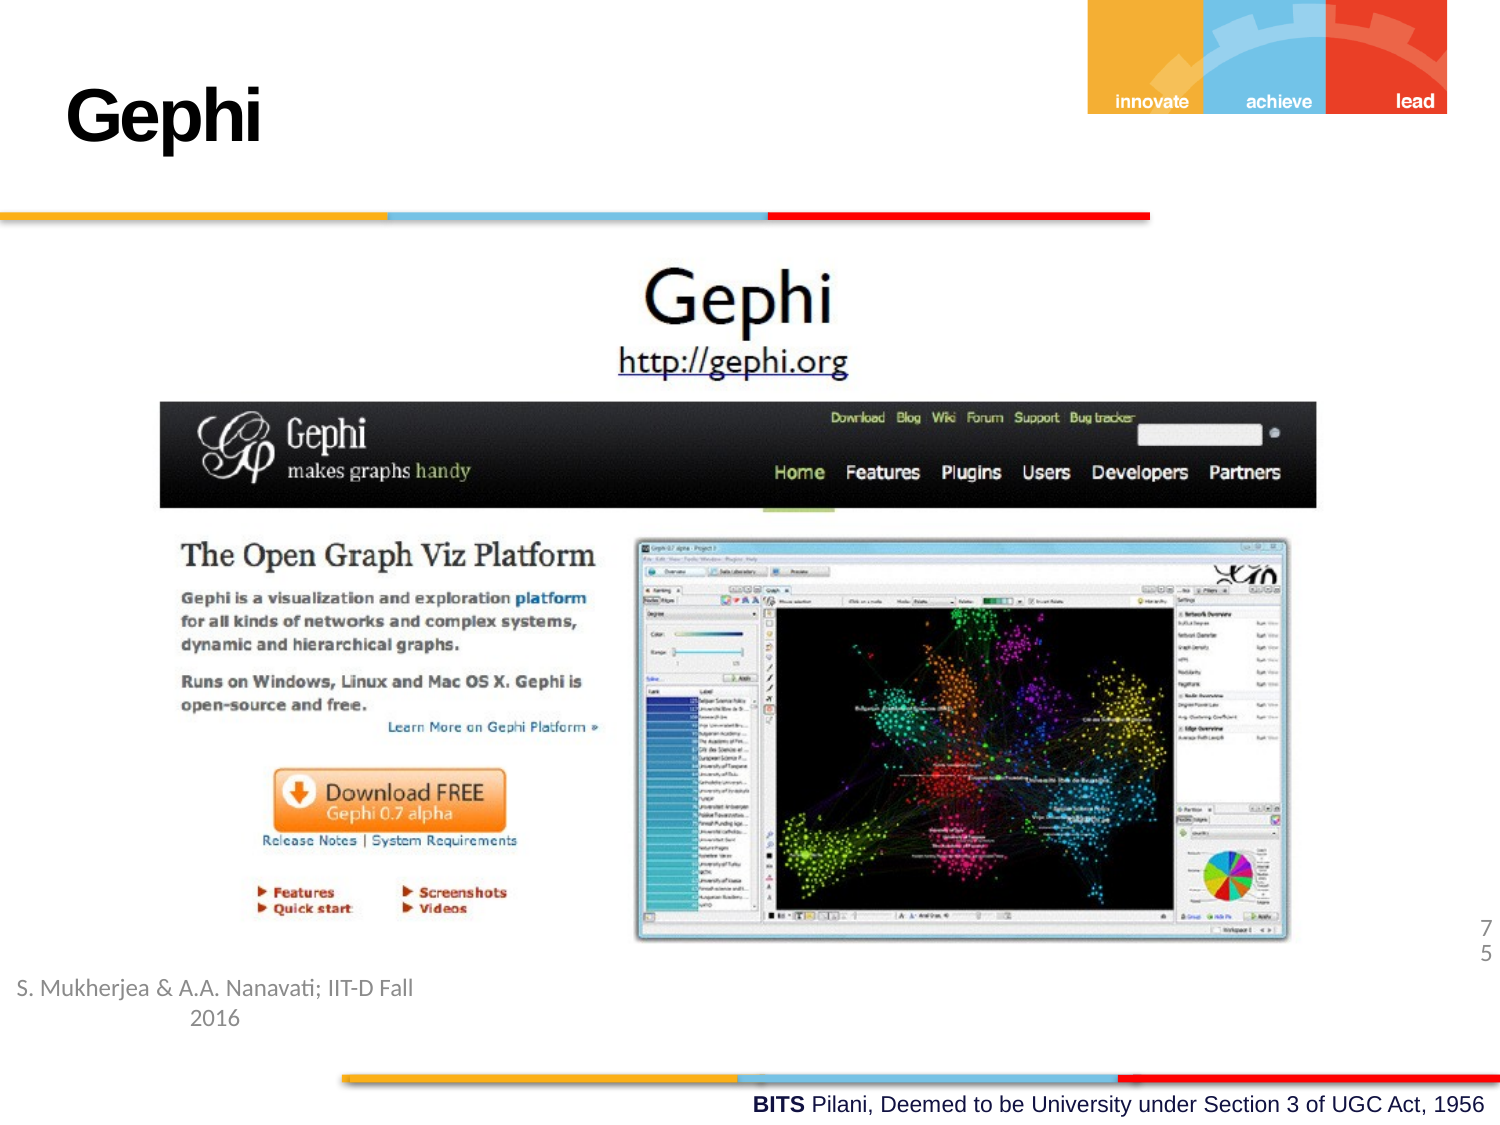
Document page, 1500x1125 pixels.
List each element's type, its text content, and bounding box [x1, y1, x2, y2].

slide_number 75 [1480, 598, 1500, 1125]
picture [1087, 0, 1448, 114]
text_box [87, 236, 1398, 949]
list Gephi [50, 24, 1088, 213]
footer S. Mukherjea & A.A. Nanavati; IIT-D Fall 2016 [0, 673, 429, 1125]
